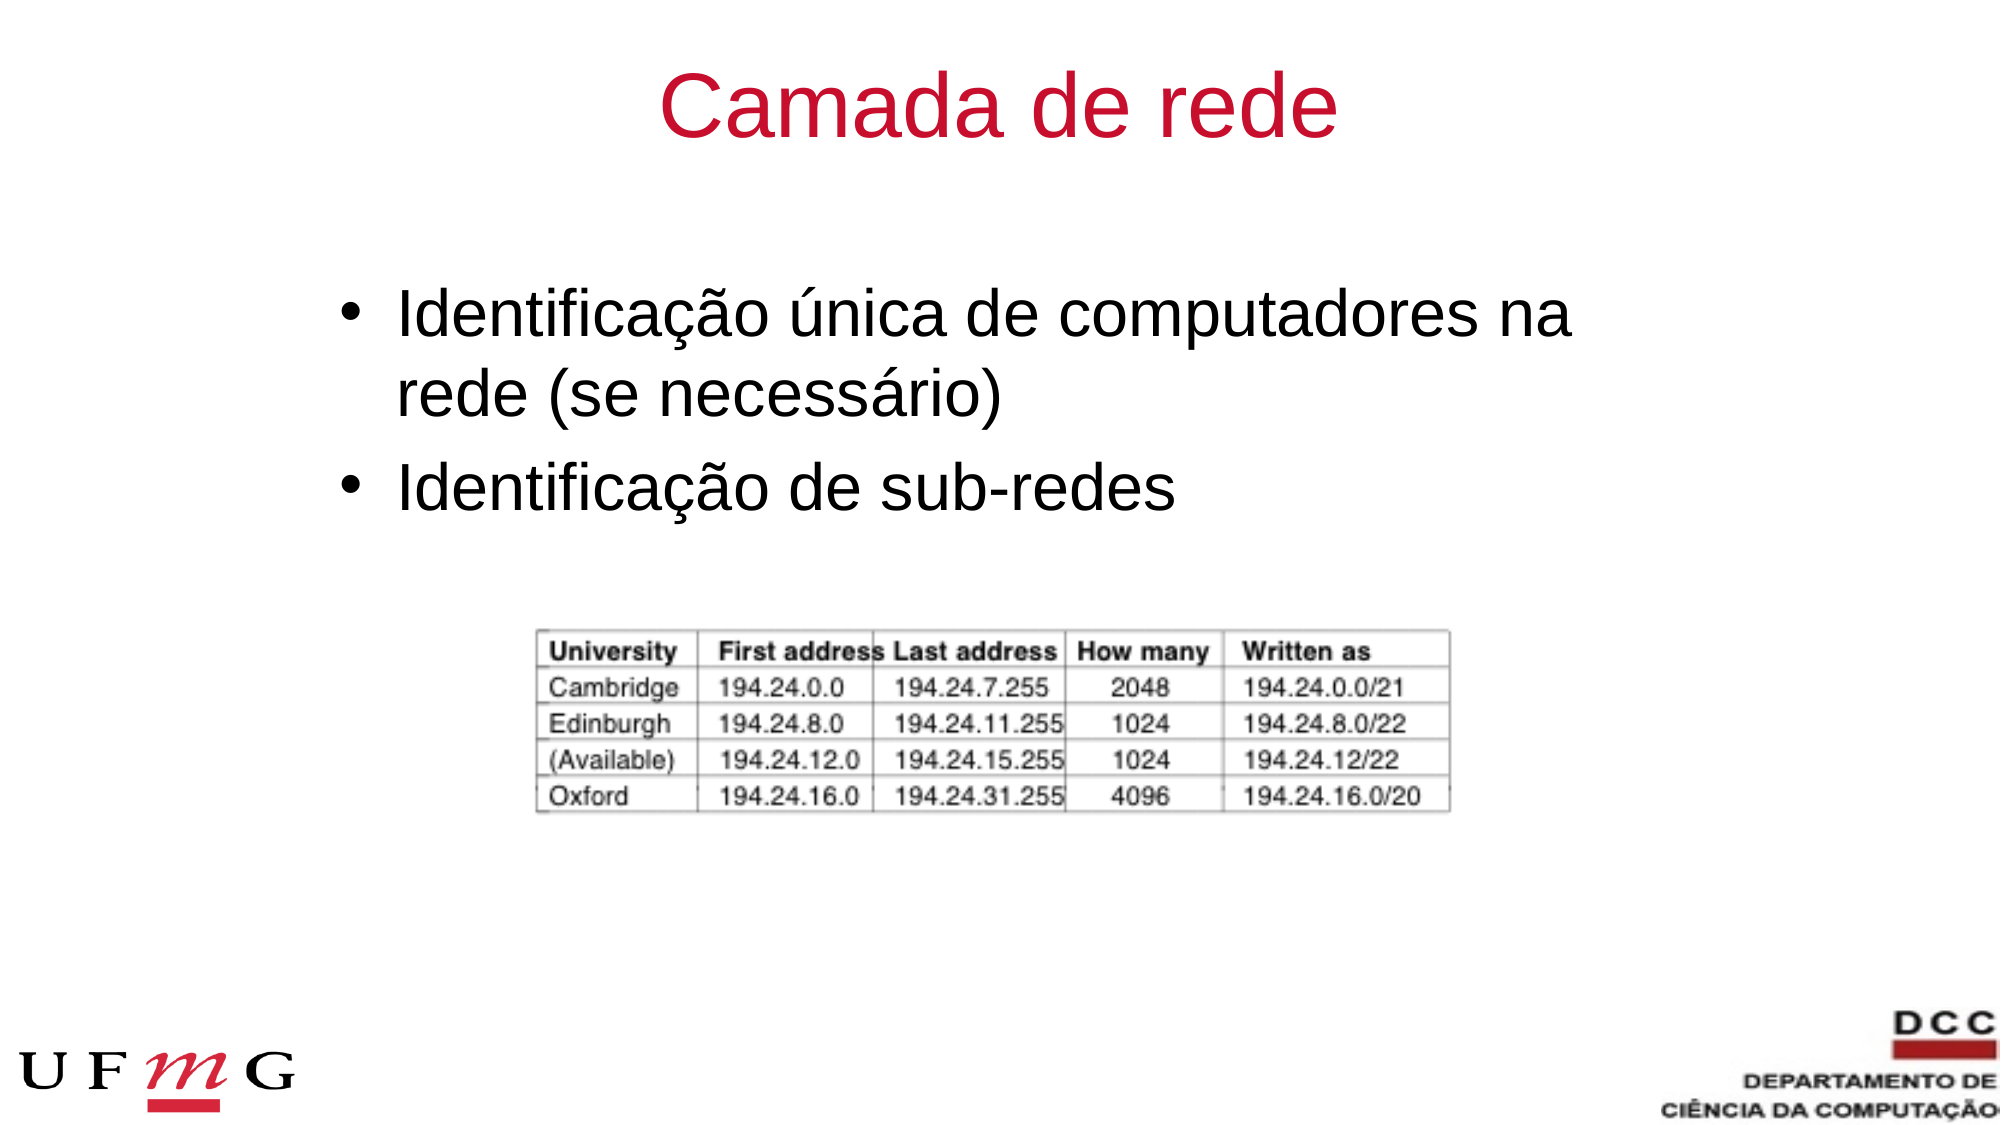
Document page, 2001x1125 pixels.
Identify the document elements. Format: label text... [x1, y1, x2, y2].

title Camada de rede [99, 7, 1900, 195]
list Identificação única de computadores na rede (se necessário) Identificação de sub-redes [324, 262, 1675, 621]
picture [7, 1034, 307, 1123]
picture [1661, 1007, 2000, 1125]
picture [505, 620, 1495, 842]
